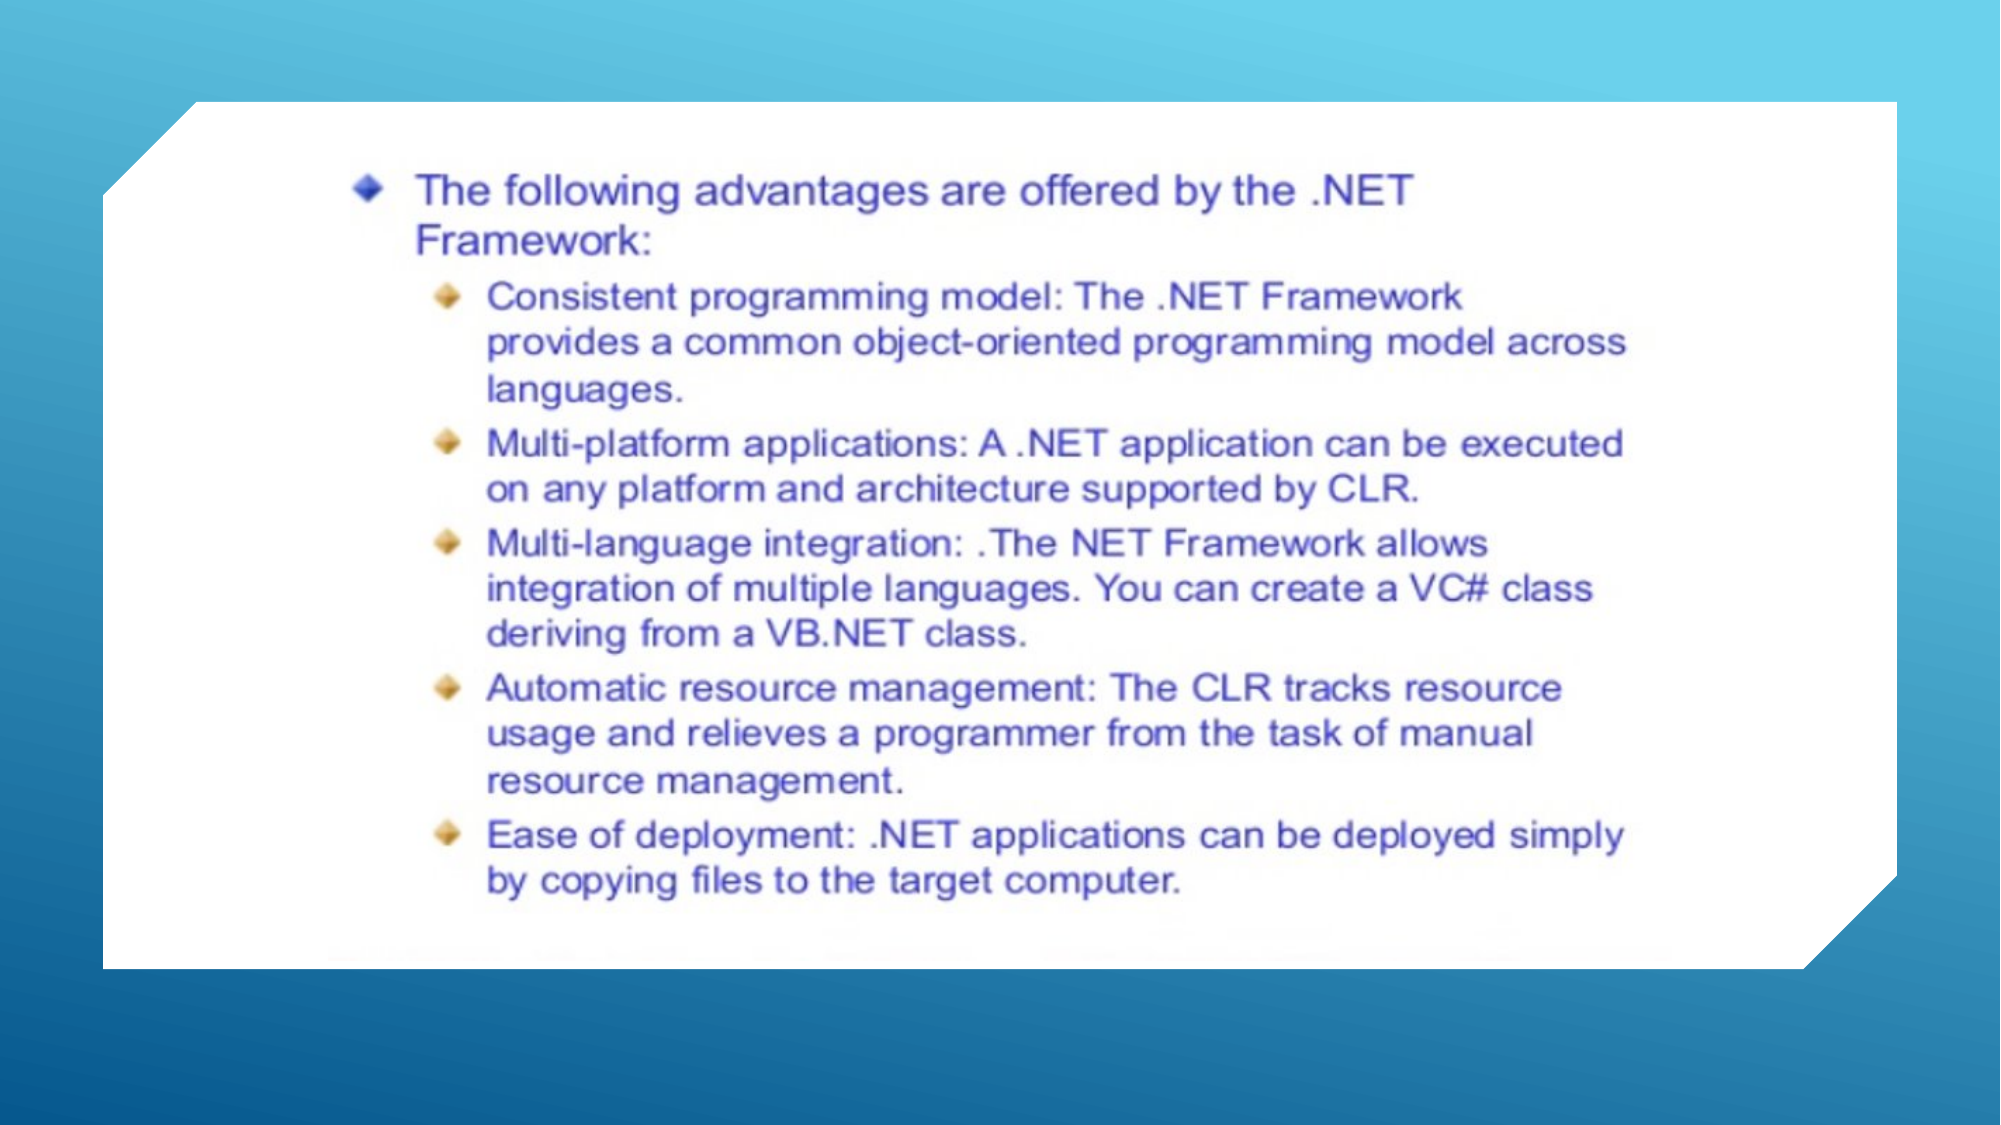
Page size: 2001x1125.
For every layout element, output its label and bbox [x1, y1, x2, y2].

text_box [1510, 485, 2000, 1013]
text_box [101, 100, 1899, 971]
text_box [0, 0, 2000, 1125]
list [327, 147, 1673, 961]
